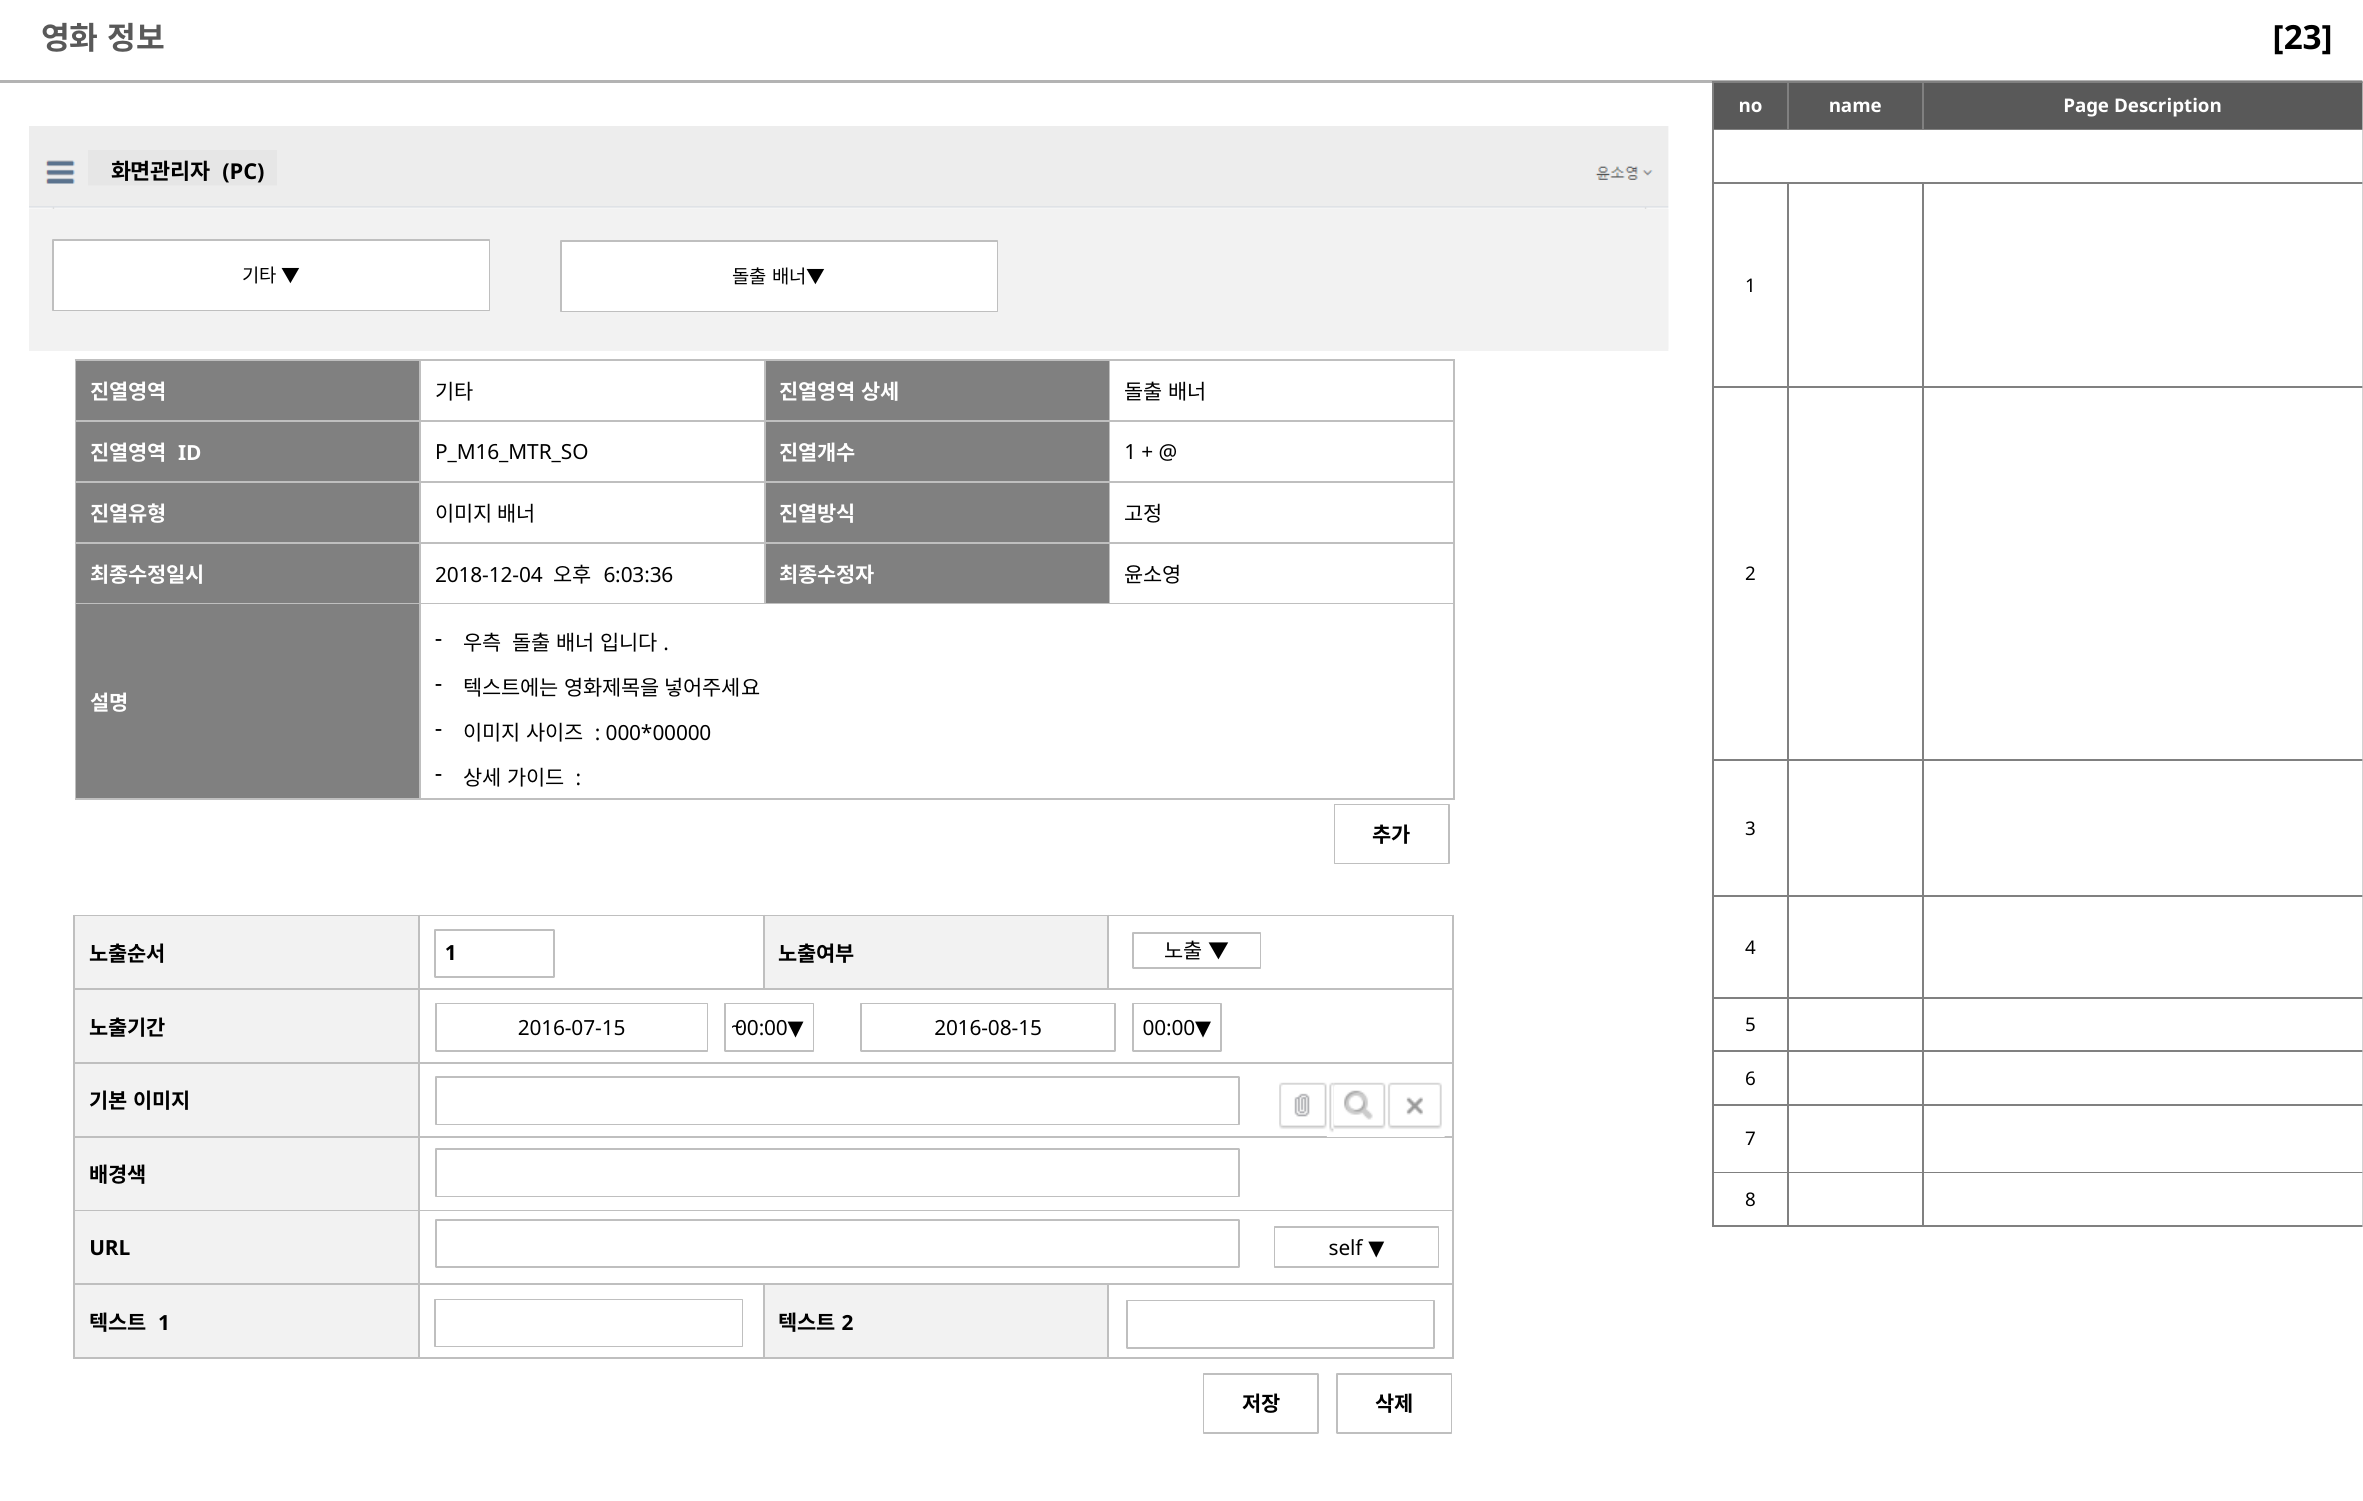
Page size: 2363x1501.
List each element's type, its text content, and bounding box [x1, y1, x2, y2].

table_cell [420, 1138, 1452, 1210]
table_cell [1789, 1173, 1922, 1225]
text_box 추가 [1334, 804, 1450, 864]
table_cell [1789, 1052, 1922, 1104]
table_cell 우측 돌출 배너 입니다. 텍스트에는 영화제목을 넣어주세요 이미지 사이즈 : 000*00000 상세 가이드 : [421, 604, 1453, 798]
text_box [434, 929, 555, 978]
table_cell P_M16_MTR_SO [421, 422, 764, 481]
table_cell 이미지 배너 [421, 483, 764, 542]
table_cell ~ [420, 990, 1452, 1062]
table_cell 기본 이미지 [75, 1064, 418, 1136]
table_cell 고정 [1110, 483, 1453, 542]
text_box 삭제 [1336, 1373, 1452, 1434]
table_cell 노출기간 [75, 990, 418, 1062]
table_cell [1789, 184, 1922, 386]
table_cell [1924, 1106, 2362, 1172]
table_cell 텍스트2 [765, 1285, 1107, 1357]
table_cell [420, 1064, 1452, 1136]
slide_number [23] [2253, 6, 2352, 76]
table_cell [1789, 1106, 1922, 1172]
table_cell [1924, 761, 2362, 895]
table_cell 6 [1714, 1052, 1787, 1104]
table_header no [1714, 93, 1787, 129]
table_cell [1924, 897, 2362, 997]
table_cell [1789, 761, 1922, 895]
table_cell 1 [1714, 184, 1787, 386]
table_cell 4 [1714, 897, 1787, 997]
table_cell 진열개수 [766, 422, 1109, 481]
table_cell [1714, 130, 2362, 182]
table_cell [1789, 999, 1922, 1050]
table_cell [420, 1211, 1452, 1283]
table_cell [1924, 1173, 2362, 1225]
table_cell [1924, 1052, 2362, 1104]
table_cell 2018-12-04 오후 6:03:36 [421, 544, 764, 603]
table_cell 진열유형 [76, 483, 419, 542]
table_cell 최종수정자 [766, 544, 1109, 603]
table_header 노출순서 [75, 916, 418, 988]
table_cell 3 [1714, 761, 1787, 895]
table_cell 8 [1714, 1173, 1787, 1225]
table_cell [1924, 388, 2362, 759]
text_box [435, 1219, 1240, 1268]
text_box [435, 1148, 1240, 1197]
table_header 1 [420, 916, 763, 988]
table_cell 1 + @ [1110, 422, 1453, 481]
table_header Page Description [1924, 91, 2362, 129]
table_cell URL [75, 1211, 418, 1283]
table_header [1109, 916, 1452, 988]
table_header 돌출 배너 [1110, 361, 1453, 420]
table_cell 진열방식 [766, 483, 1109, 542]
table_cell [1789, 897, 1922, 997]
text_box 저장 [1203, 1373, 1319, 1434]
text_box 2016-07-15 [435, 1003, 708, 1052]
table_cell 7 [1714, 1106, 1787, 1172]
table_cell 2 [1714, 388, 1787, 759]
table_header 진열영역 [76, 361, 419, 420]
table_cell 텍스트 1 [75, 1285, 418, 1357]
table_header name [1789, 93, 1922, 129]
picture [28, 126, 1669, 349]
text_box [1126, 1300, 1435, 1349]
text_box [435, 1076, 1240, 1125]
text_box 노출 ▼ [1132, 932, 1261, 969]
text_box [434, 1299, 743, 1347]
table_cell 최종수정일시 [76, 544, 419, 603]
table_cell 배경색 [75, 1138, 418, 1210]
table_cell [420, 1285, 763, 1357]
table_cell 진열영역 ID [76, 422, 419, 481]
table_header 기타 [421, 361, 764, 420]
table_cell [1924, 999, 2362, 1050]
table_cell 5 [1714, 999, 1787, 1050]
table_cell [1924, 184, 2362, 386]
text_box 영화 정보 [17, 6, 1766, 68]
text_box self ▼ [1274, 1226, 1439, 1268]
table_header 노출여부 [765, 916, 1107, 988]
table_cell 설명 [76, 604, 419, 798]
table_cell 윤소영 [1110, 544, 1453, 603]
picture [1278, 1077, 1445, 1137]
table_cell [1789, 388, 1922, 759]
table_header 진열영역 상세 [766, 361, 1109, 420]
text_box 2016-08-15 [860, 1003, 1116, 1052]
table_cell [1109, 1285, 1452, 1357]
text_box 00:00▼ [1132, 1003, 1222, 1052]
text_box 00:00▼ [724, 1003, 814, 1052]
